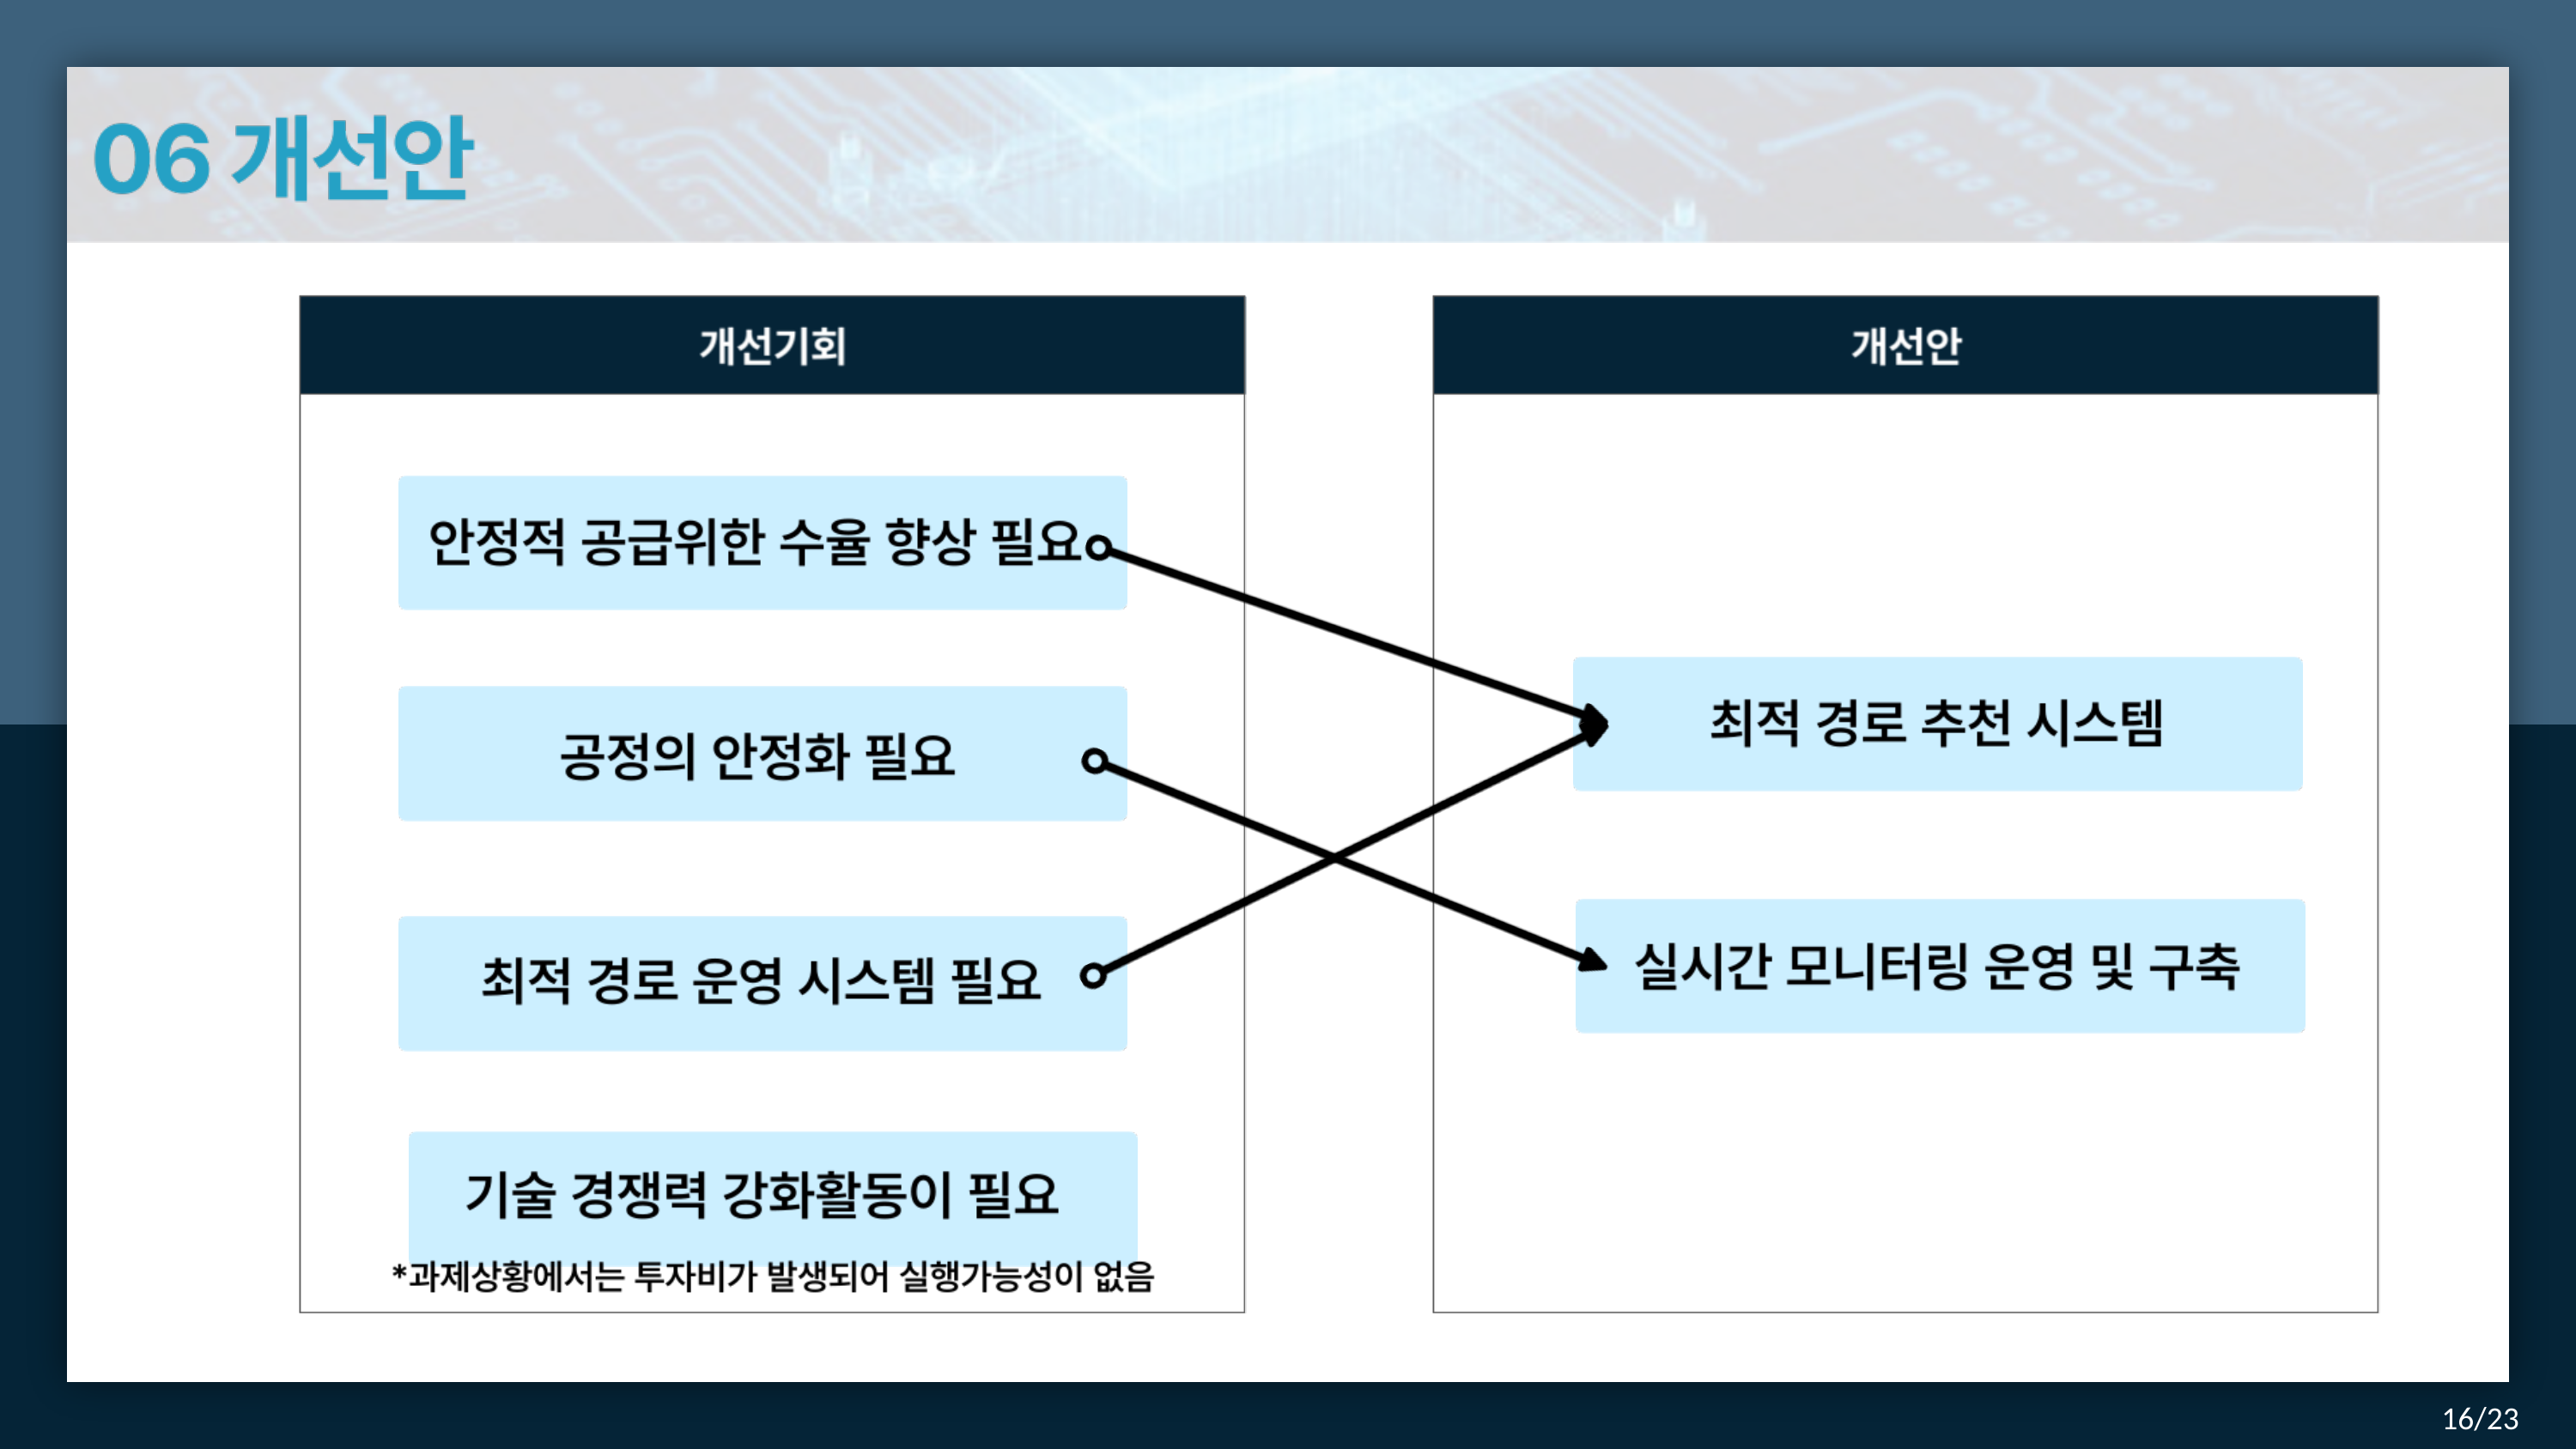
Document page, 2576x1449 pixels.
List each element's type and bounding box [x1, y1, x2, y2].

text_box [1060, 848, 1628, 876]
text_box [408, 1131, 1139, 1136]
picture [0, 0, 2576, 1449]
text_box [1573, 657, 2303, 664]
text_box [398, 916, 1128, 921]
text_box [398, 686, 1128, 696]
text_box [1070, 620, 1624, 648]
text_box [1051, 839, 1638, 867]
text_box [1576, 899, 2306, 906]
text_box [398, 476, 1128, 611]
